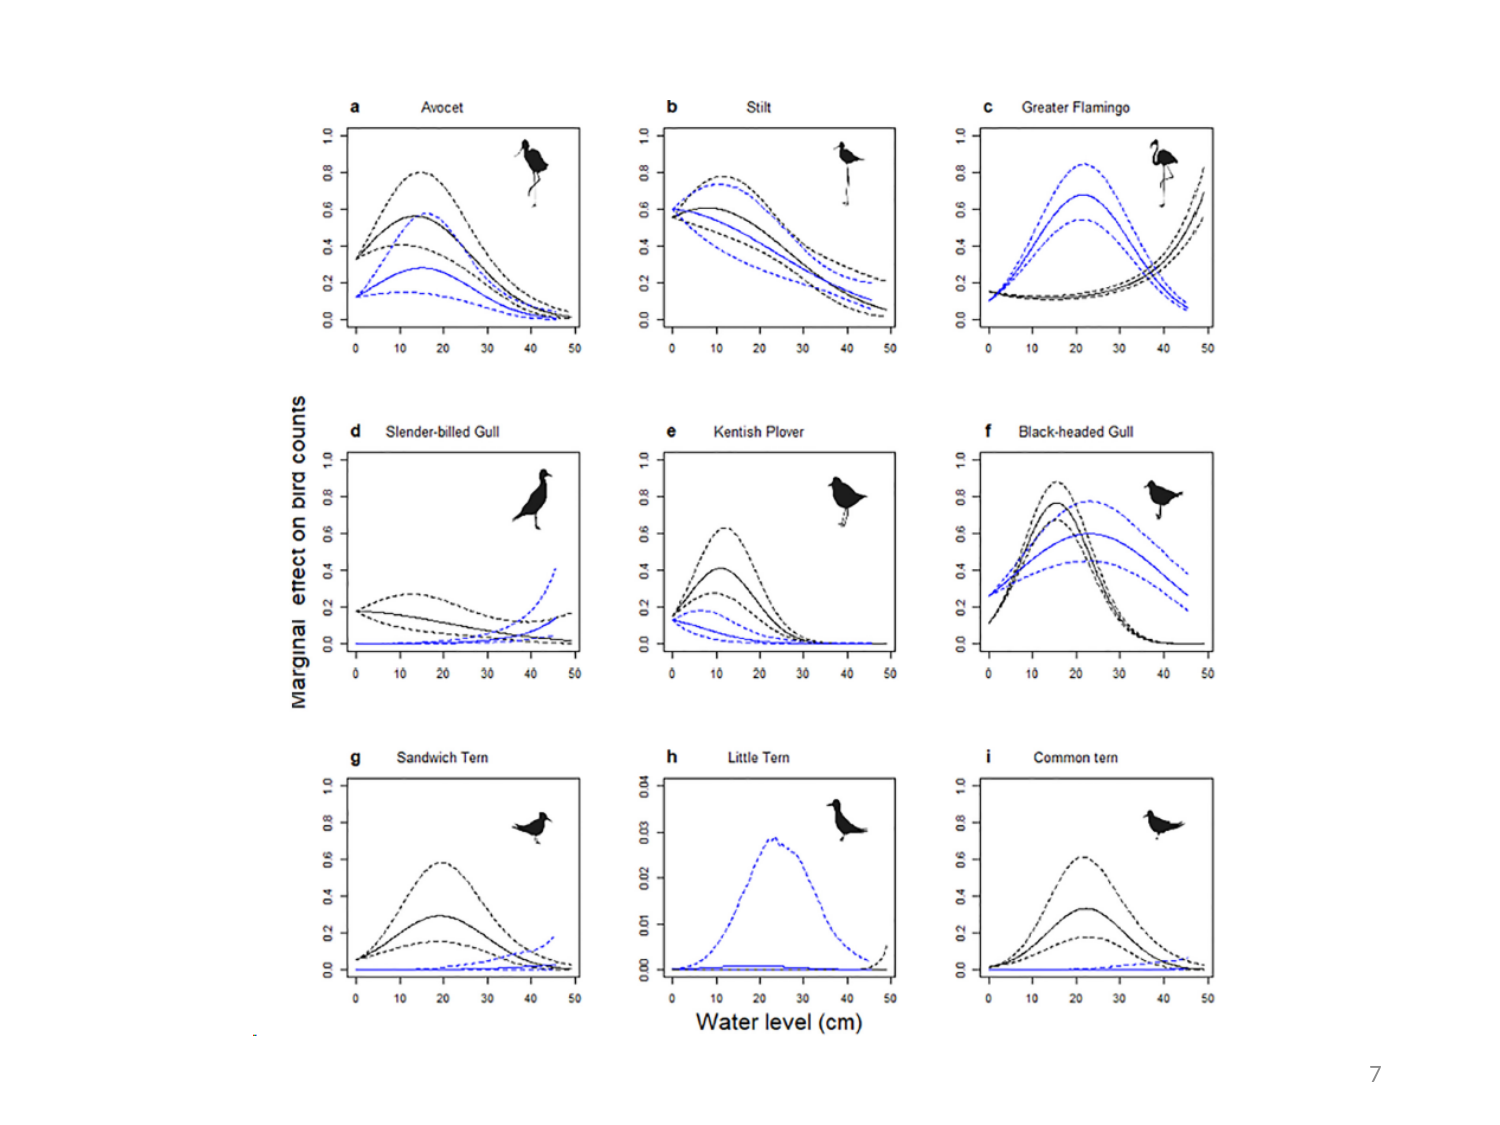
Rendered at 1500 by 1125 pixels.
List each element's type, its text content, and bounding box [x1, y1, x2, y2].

picture [253, 100, 1250, 1036]
slide_number 7 [1059, 1042, 1397, 1103]
